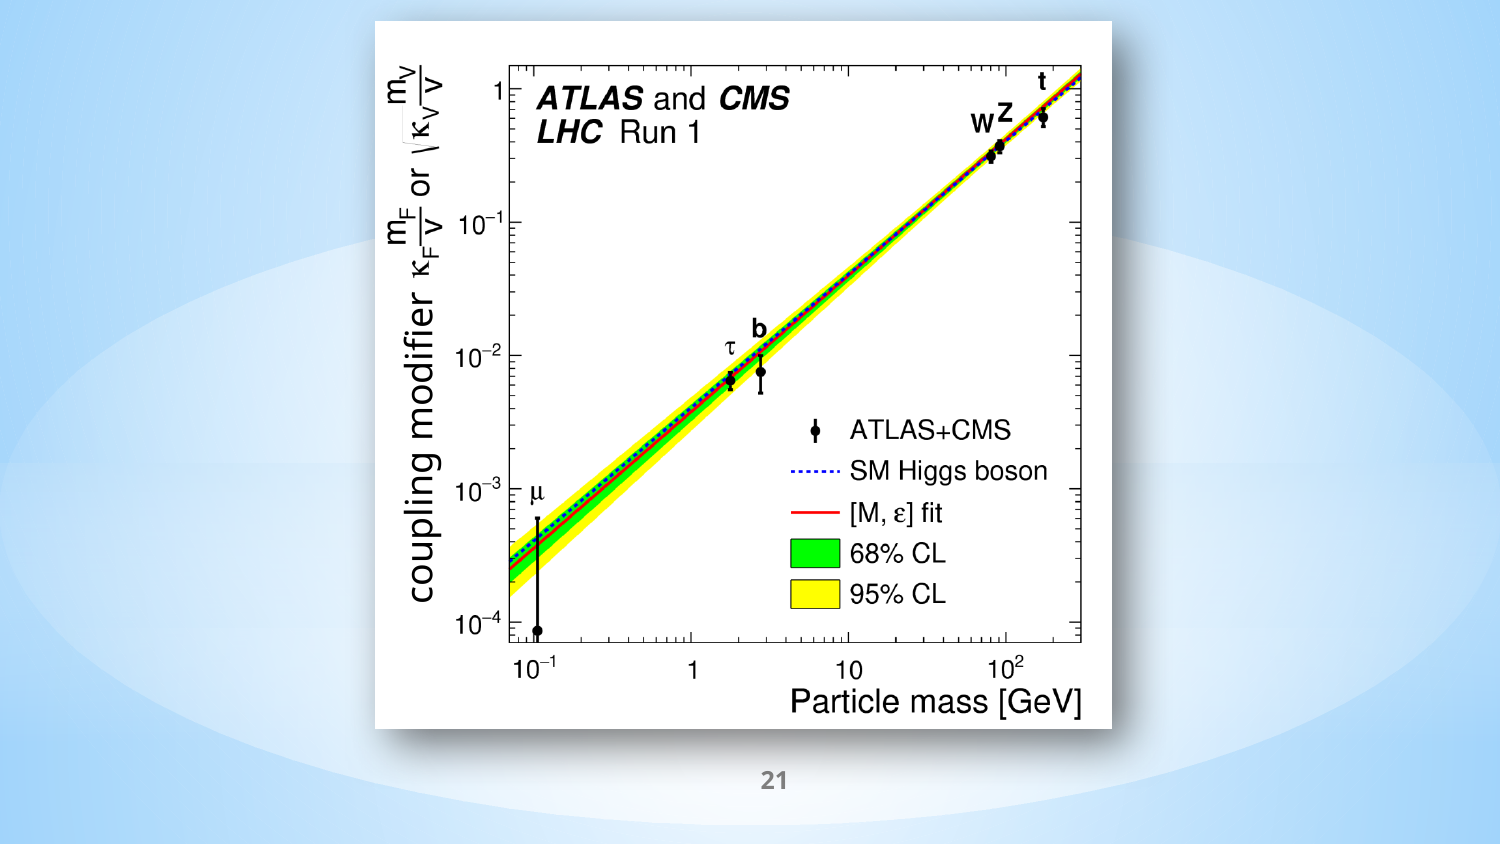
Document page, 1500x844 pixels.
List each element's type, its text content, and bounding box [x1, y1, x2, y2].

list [374, 21, 1112, 729]
slide_number 21 [624, 759, 925, 805]
